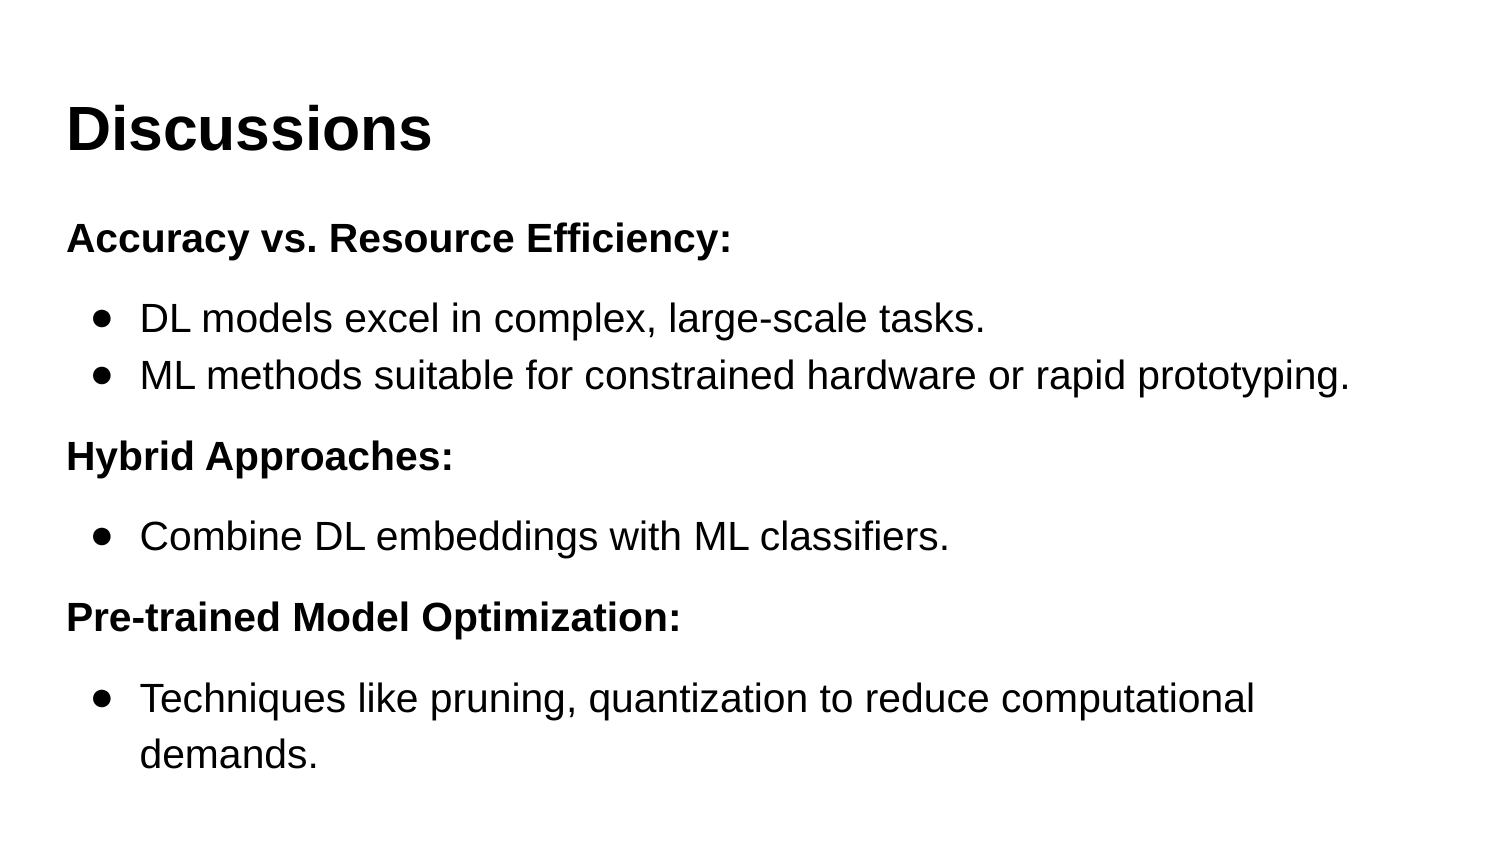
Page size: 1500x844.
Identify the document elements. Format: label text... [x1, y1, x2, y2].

list Accuracy vs. Resource Efficiency: DL models excel in complex, large-scale tasks. ML methods suitable for constrained hardware or rapid prototyping. Hybrid Approaches: Combine DL embeddings with ML classifiers. Pre-trained Model Optimization: Techniques like pruning, quantization to reduce computational demands. [51, 189, 1459, 795]
title Discussions [51, 72, 1449, 167]
